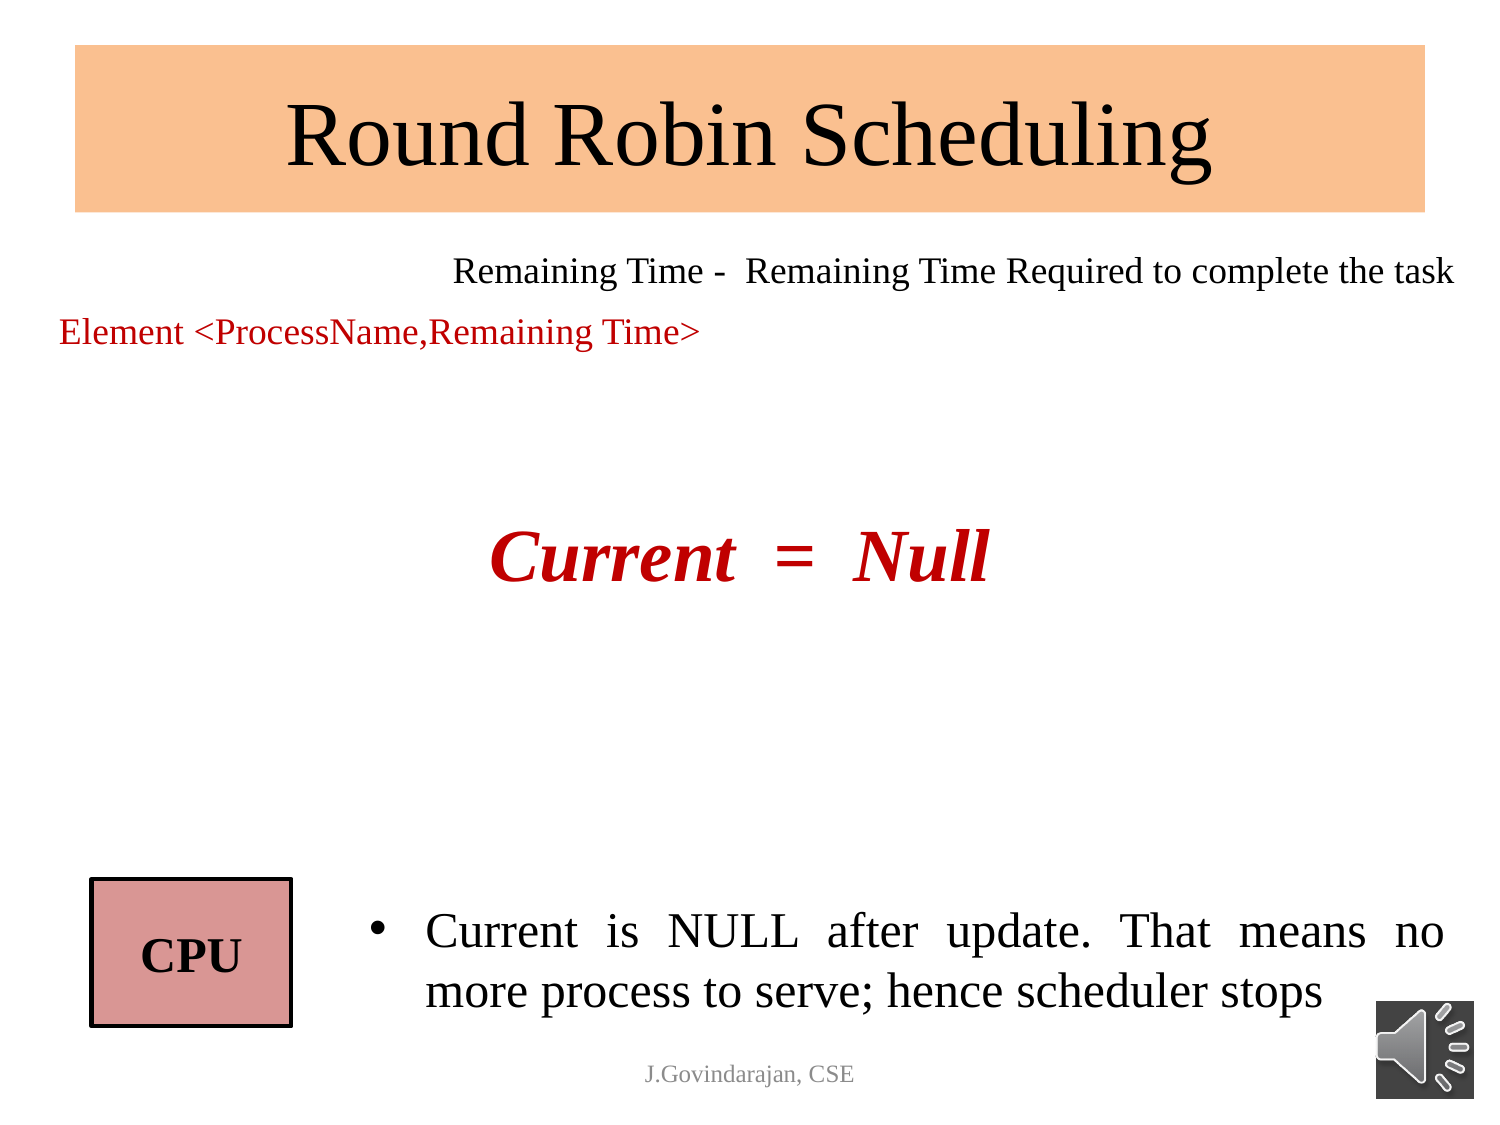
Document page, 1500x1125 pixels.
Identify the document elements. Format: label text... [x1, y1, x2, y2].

text_box Current is NULL after update. That means no more process to serve; hence scheduler stops [354, 889, 1461, 1025]
picture [1374, 999, 1476, 1101]
text_box Current = Null [474, 498, 1113, 604]
title Round Robin Scheduling [75, 45, 1425, 213]
text_box Remaining Time - Remaining Time Required to complete the task [438, 238, 1500, 299]
text_box Element <ProcessName,Remaining Time> [44, 299, 717, 360]
text_box CPU [89, 877, 293, 1028]
footer J.Govindarajan, CSE [512, 1042, 988, 1103]
